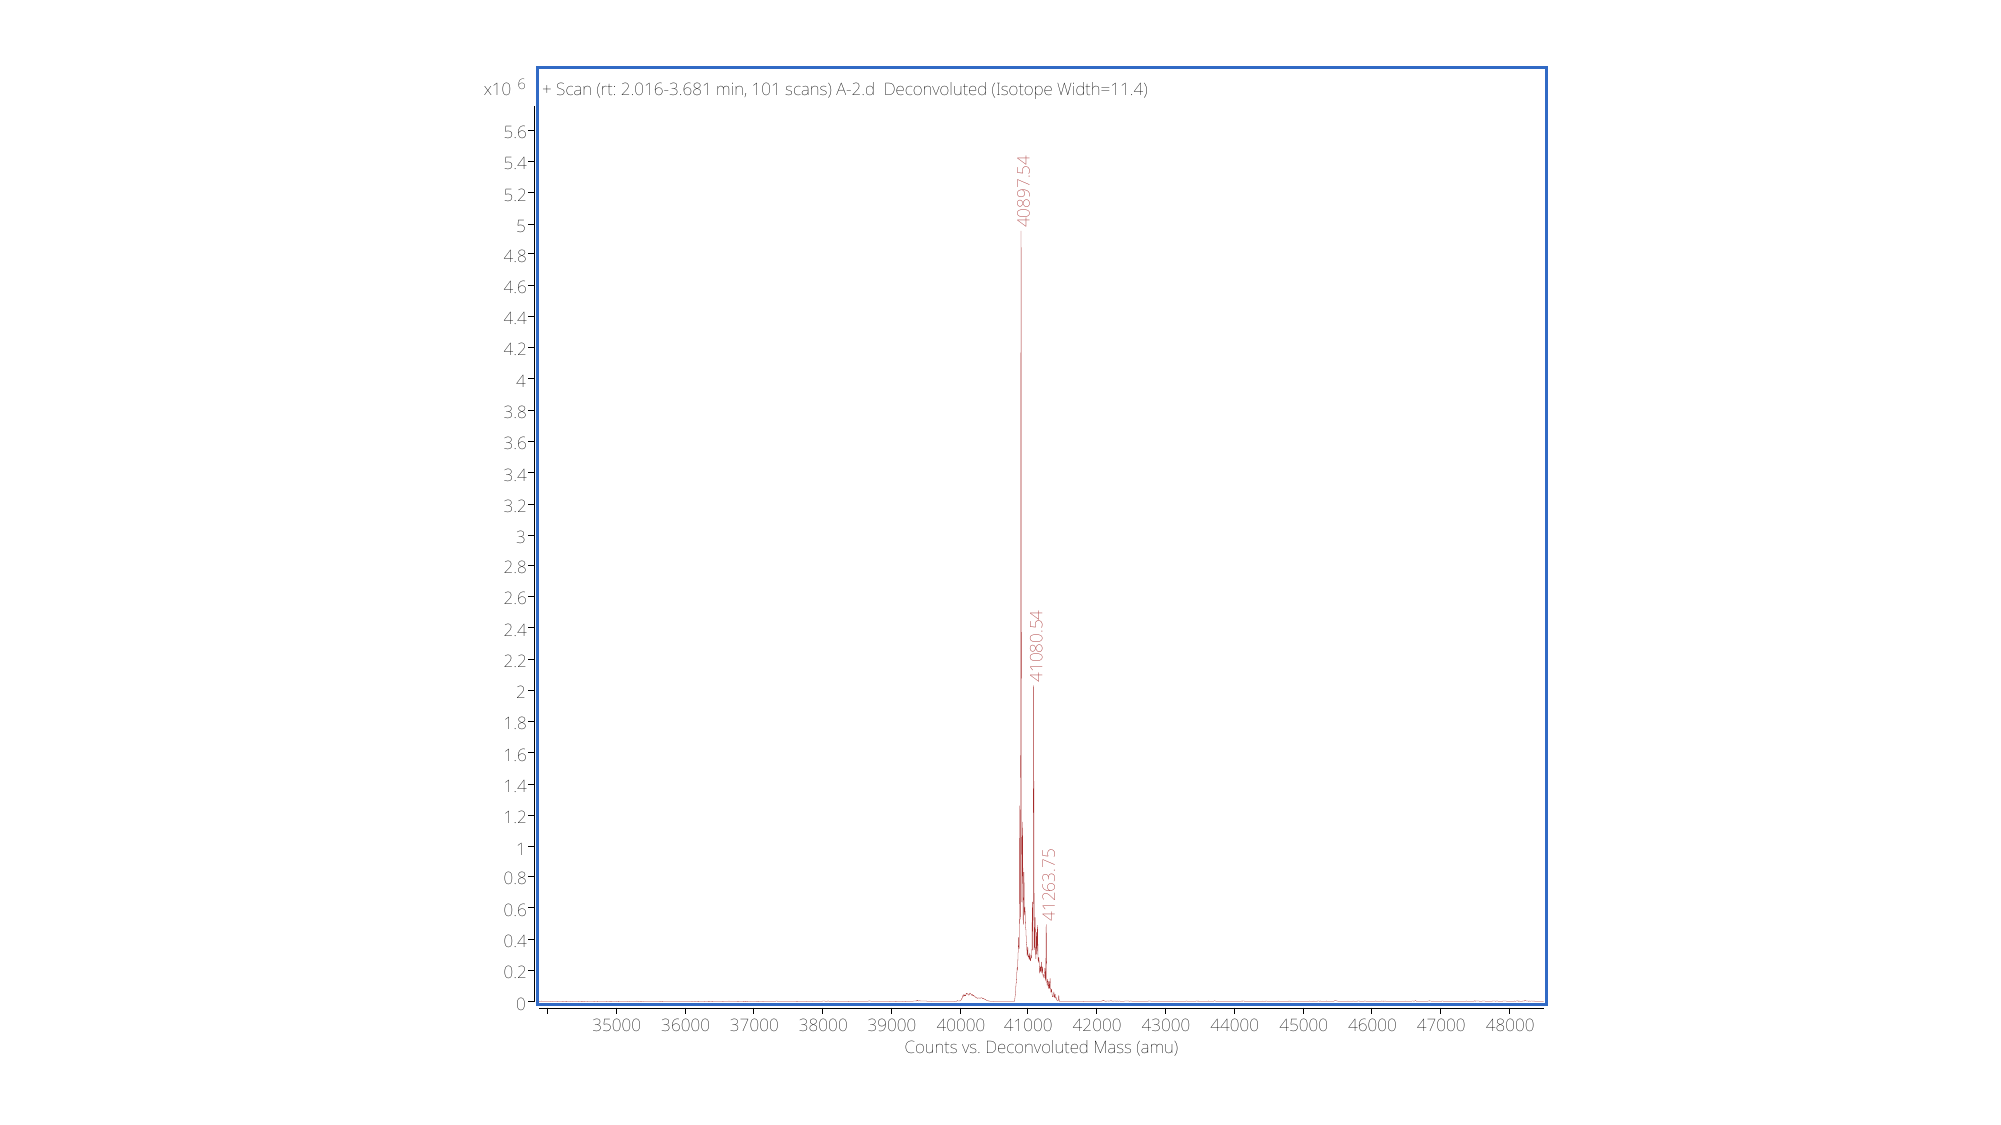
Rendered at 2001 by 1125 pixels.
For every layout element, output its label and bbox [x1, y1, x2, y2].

picture [449, 65, 1550, 1060]
